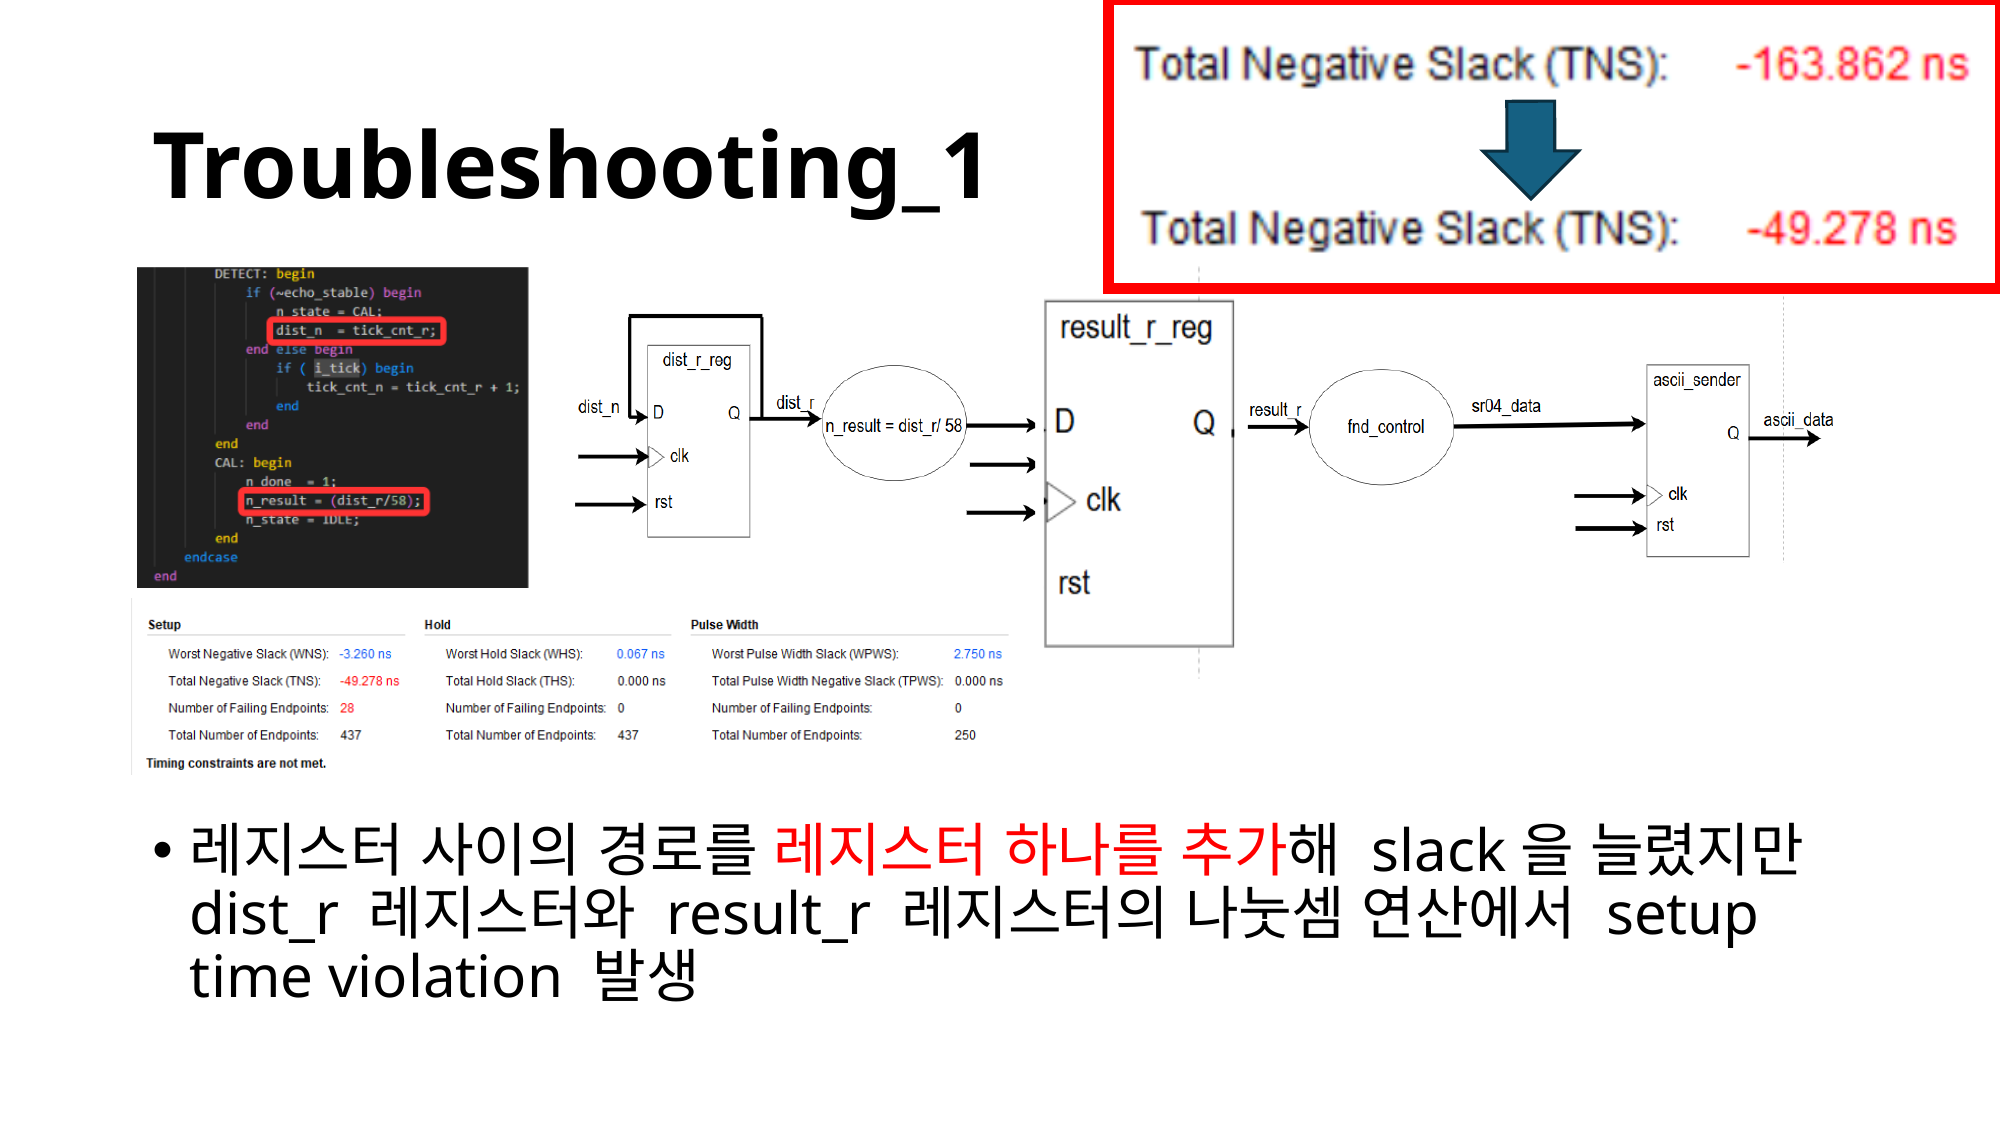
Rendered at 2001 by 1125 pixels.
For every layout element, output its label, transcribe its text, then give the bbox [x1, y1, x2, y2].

picture [1247, 294, 1841, 563]
text_box [1108, 0, 2000, 195]
picture [1122, 27, 1983, 91]
picture [1043, 189, 2000, 679]
title Troubleshooting_1 [137, 59, 1108, 278]
picture [136, 265, 530, 589]
picture [128, 597, 1035, 776]
picture [566, 294, 1036, 563]
text_box [1235, 266, 2000, 289]
list 레지스터 사이의 경로를 레지스터 하나를 추가해 slack을 늘렸지만 dist_r 레지스터와 result_r 레지스터의 나눗셈 연산에서 setup time violation 발생 [137, 814, 1863, 1058]
